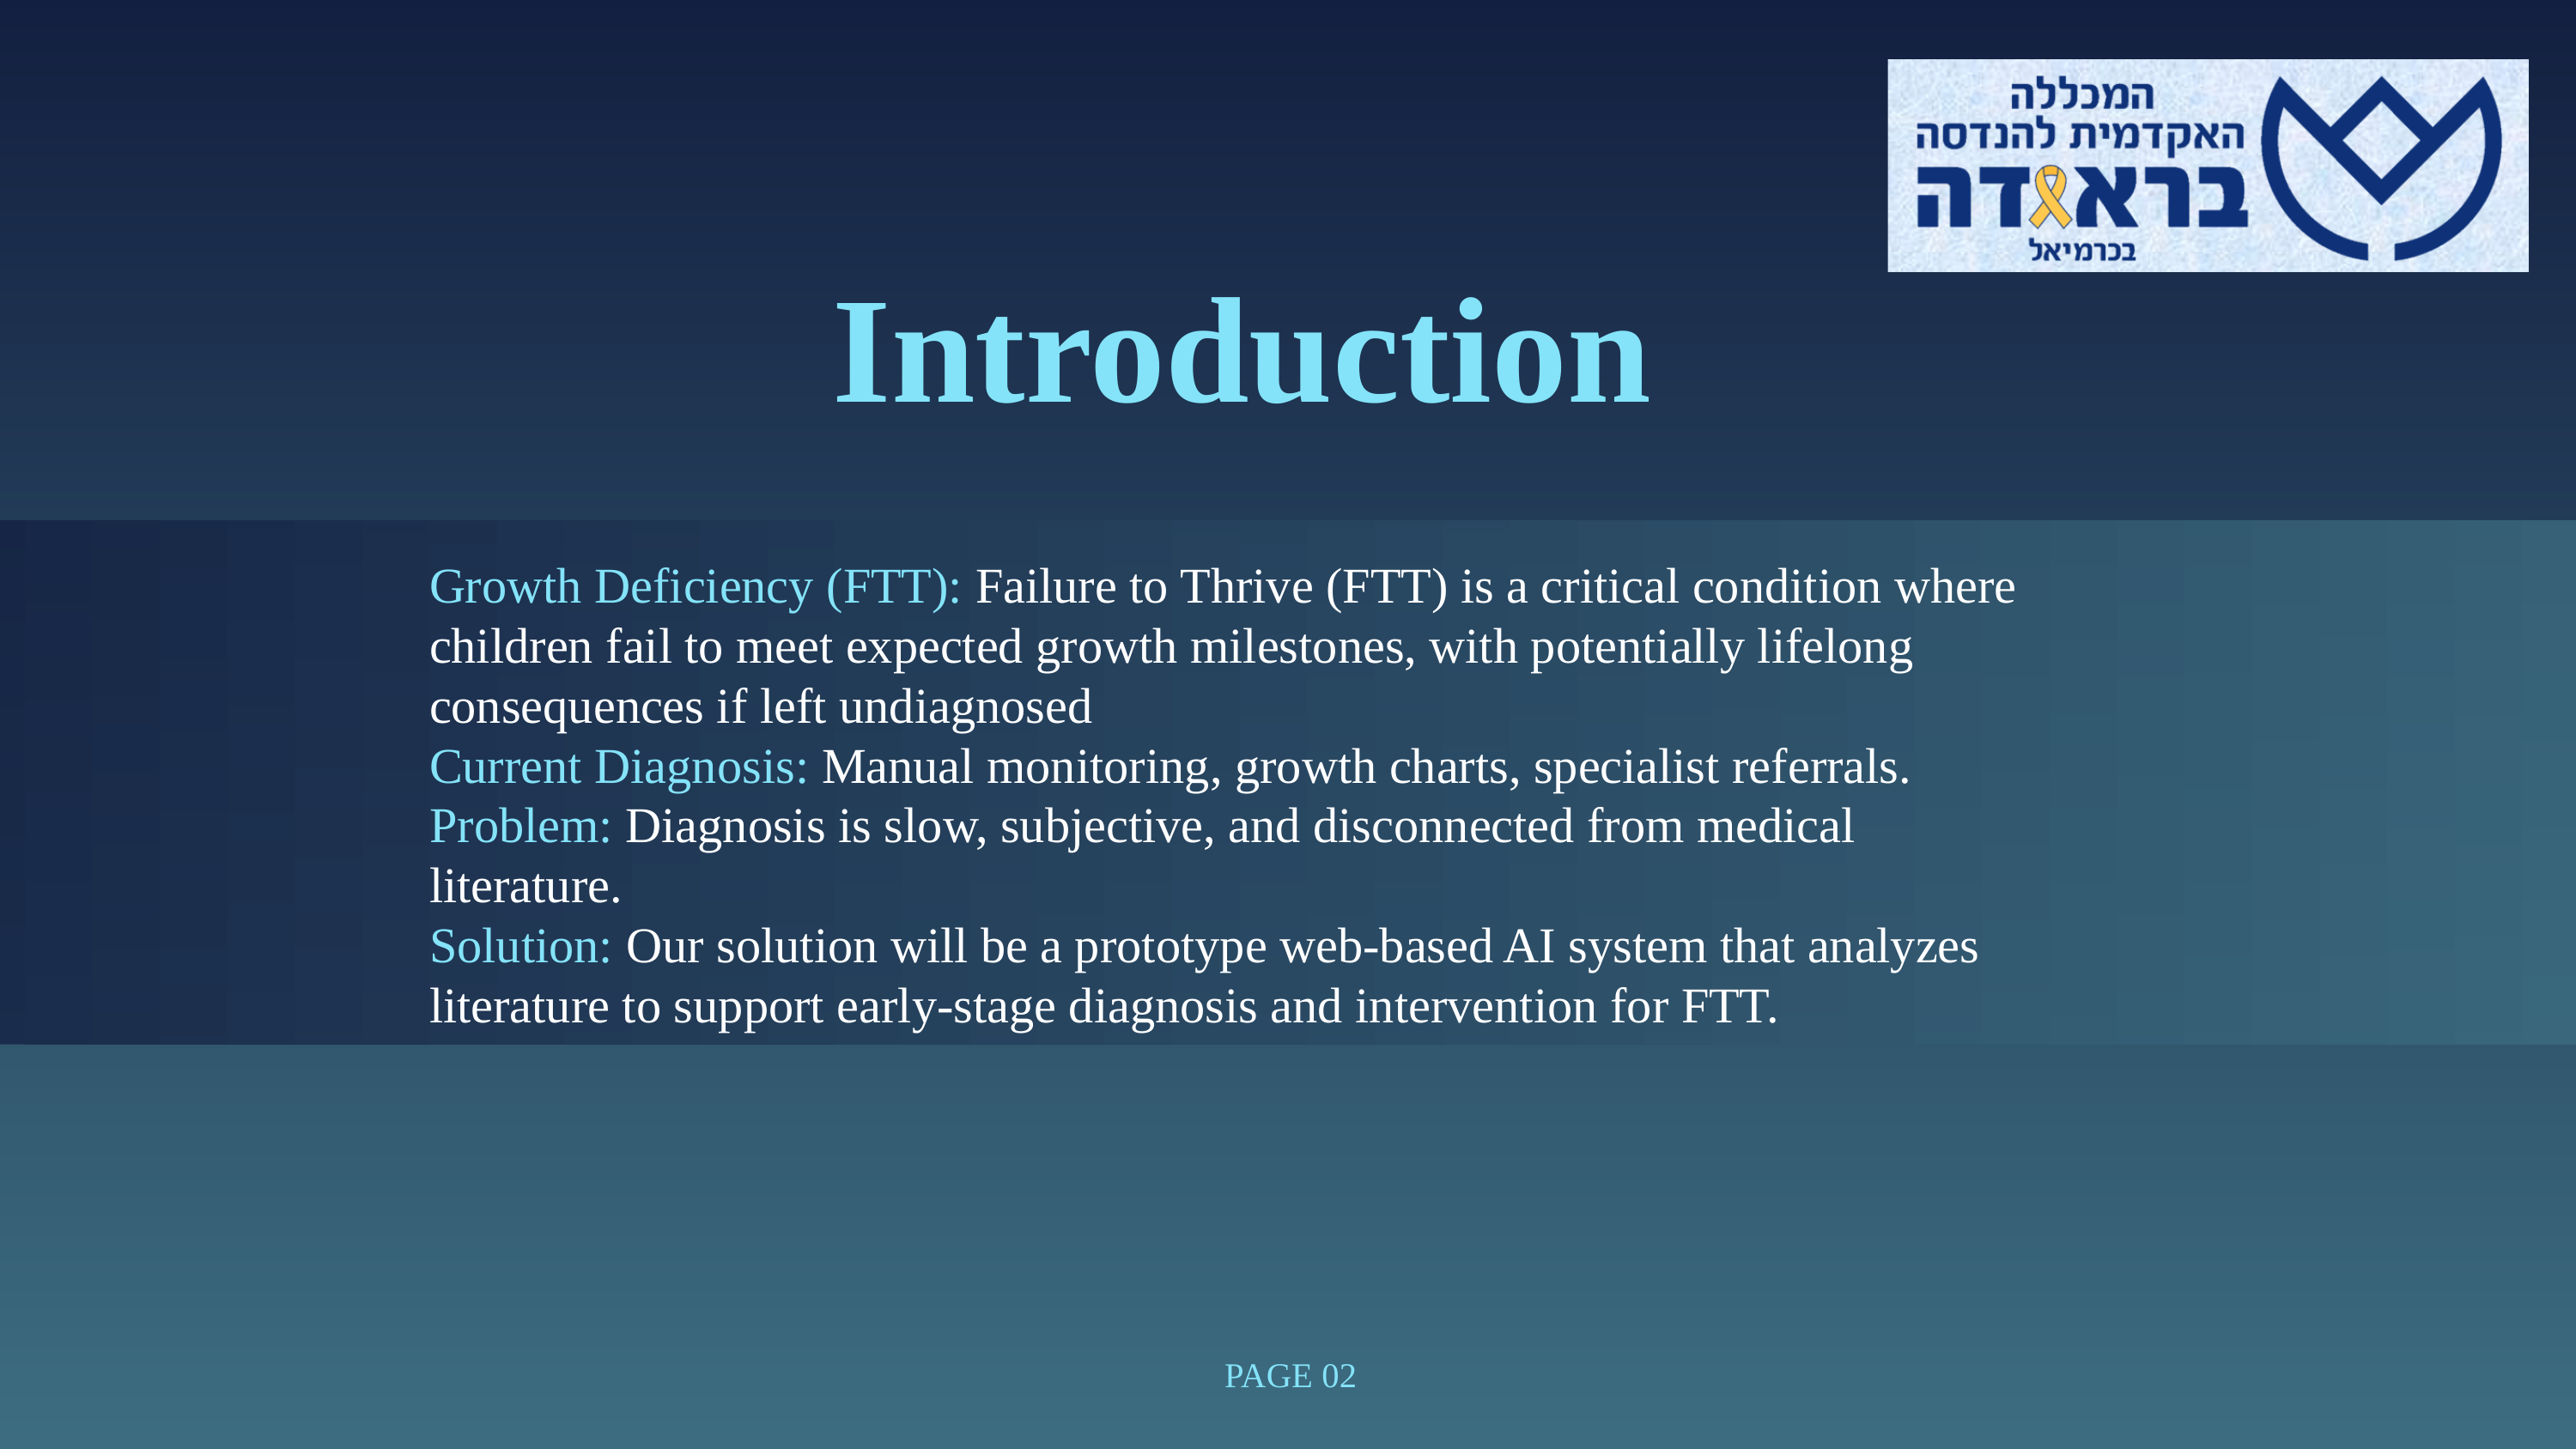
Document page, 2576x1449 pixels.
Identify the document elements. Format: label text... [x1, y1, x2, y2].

picture [1887, 59, 2529, 272]
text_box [0, 520, 2576, 1045]
text_box PAGE 02 [1224, 1357, 1425, 1395]
text_box Introduction [832, 272, 1655, 433]
